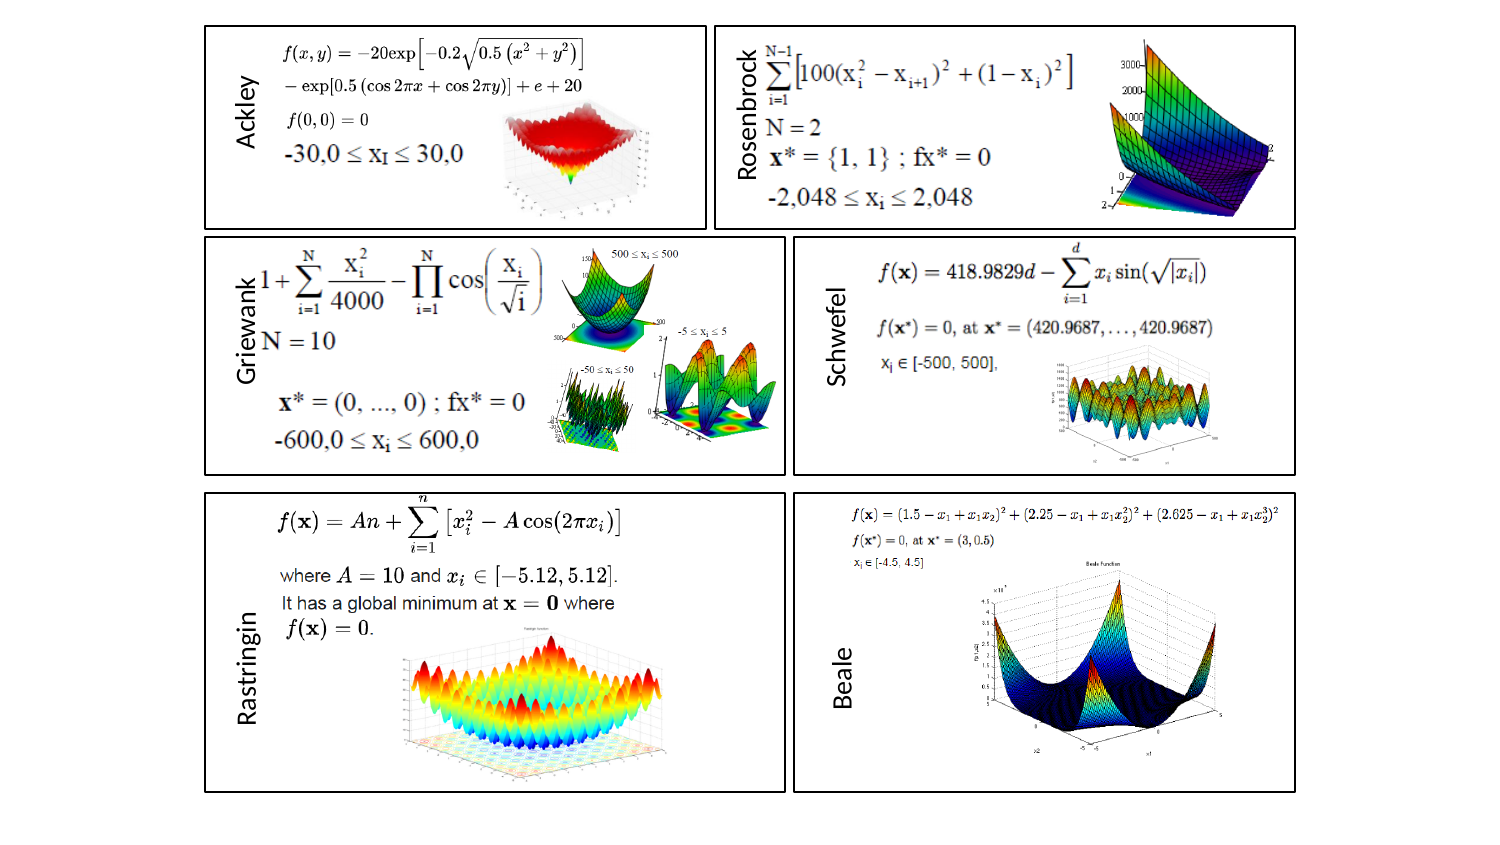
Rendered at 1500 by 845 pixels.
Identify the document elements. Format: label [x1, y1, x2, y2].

text_box [203, 24, 708, 231]
text_box [622, 491, 787, 794]
text_box [203, 235, 787, 477]
picture [846, 501, 1285, 757]
picture [873, 236, 1219, 467]
picture [274, 34, 654, 221]
picture [274, 492, 669, 787]
picture [1095, 35, 1281, 218]
text_box [792, 491, 1297, 794]
text_box [713, 24, 1297, 231]
picture [758, 35, 1079, 221]
text_box [792, 235, 1297, 477]
picture [257, 228, 777, 457]
text_box [203, 491, 404, 794]
